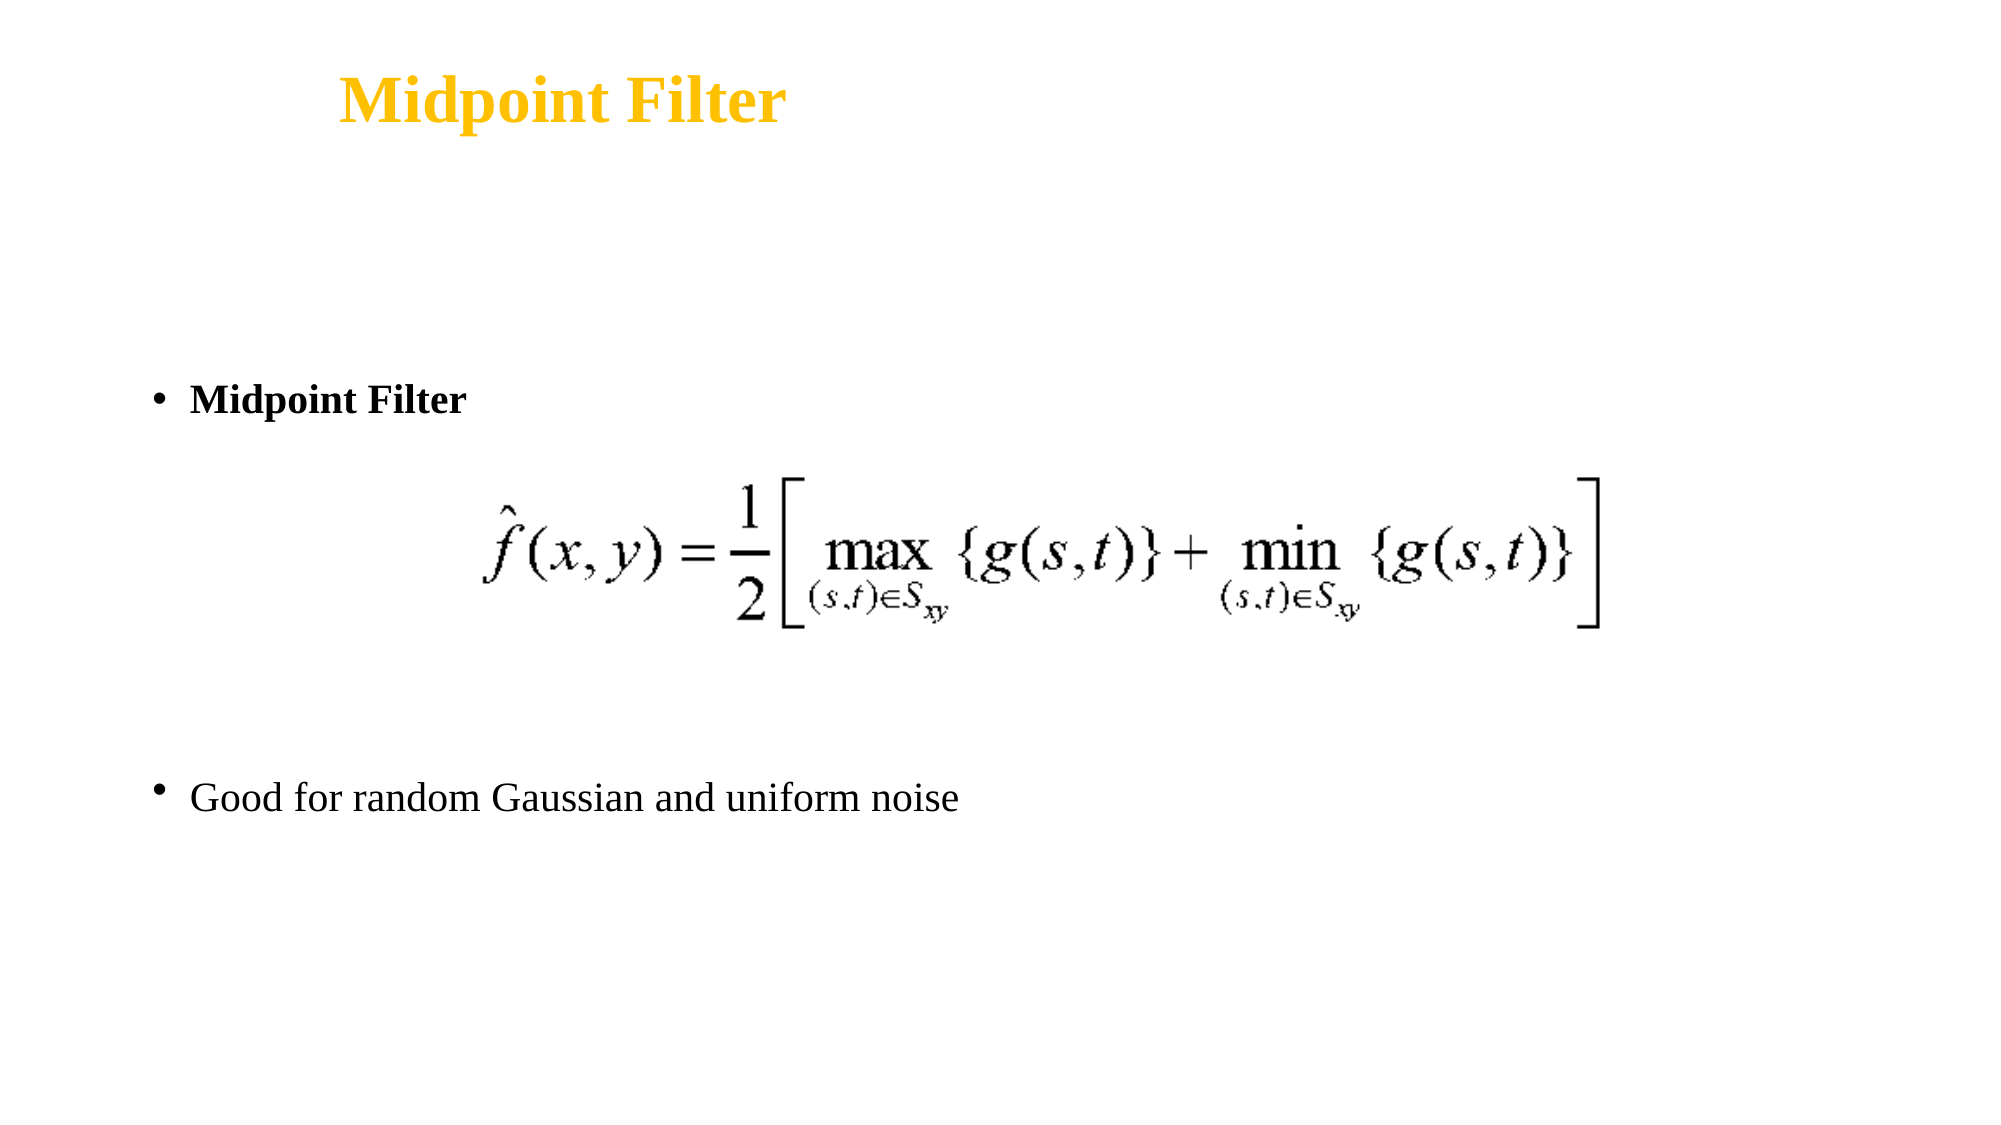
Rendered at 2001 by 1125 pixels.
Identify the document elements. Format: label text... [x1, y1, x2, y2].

picture [473, 450, 1638, 655]
title Midpoint Filter [324, 56, 1675, 244]
list Midpoint Filter Good for random Gaussian and uniform noise [137, 299, 1863, 1014]
